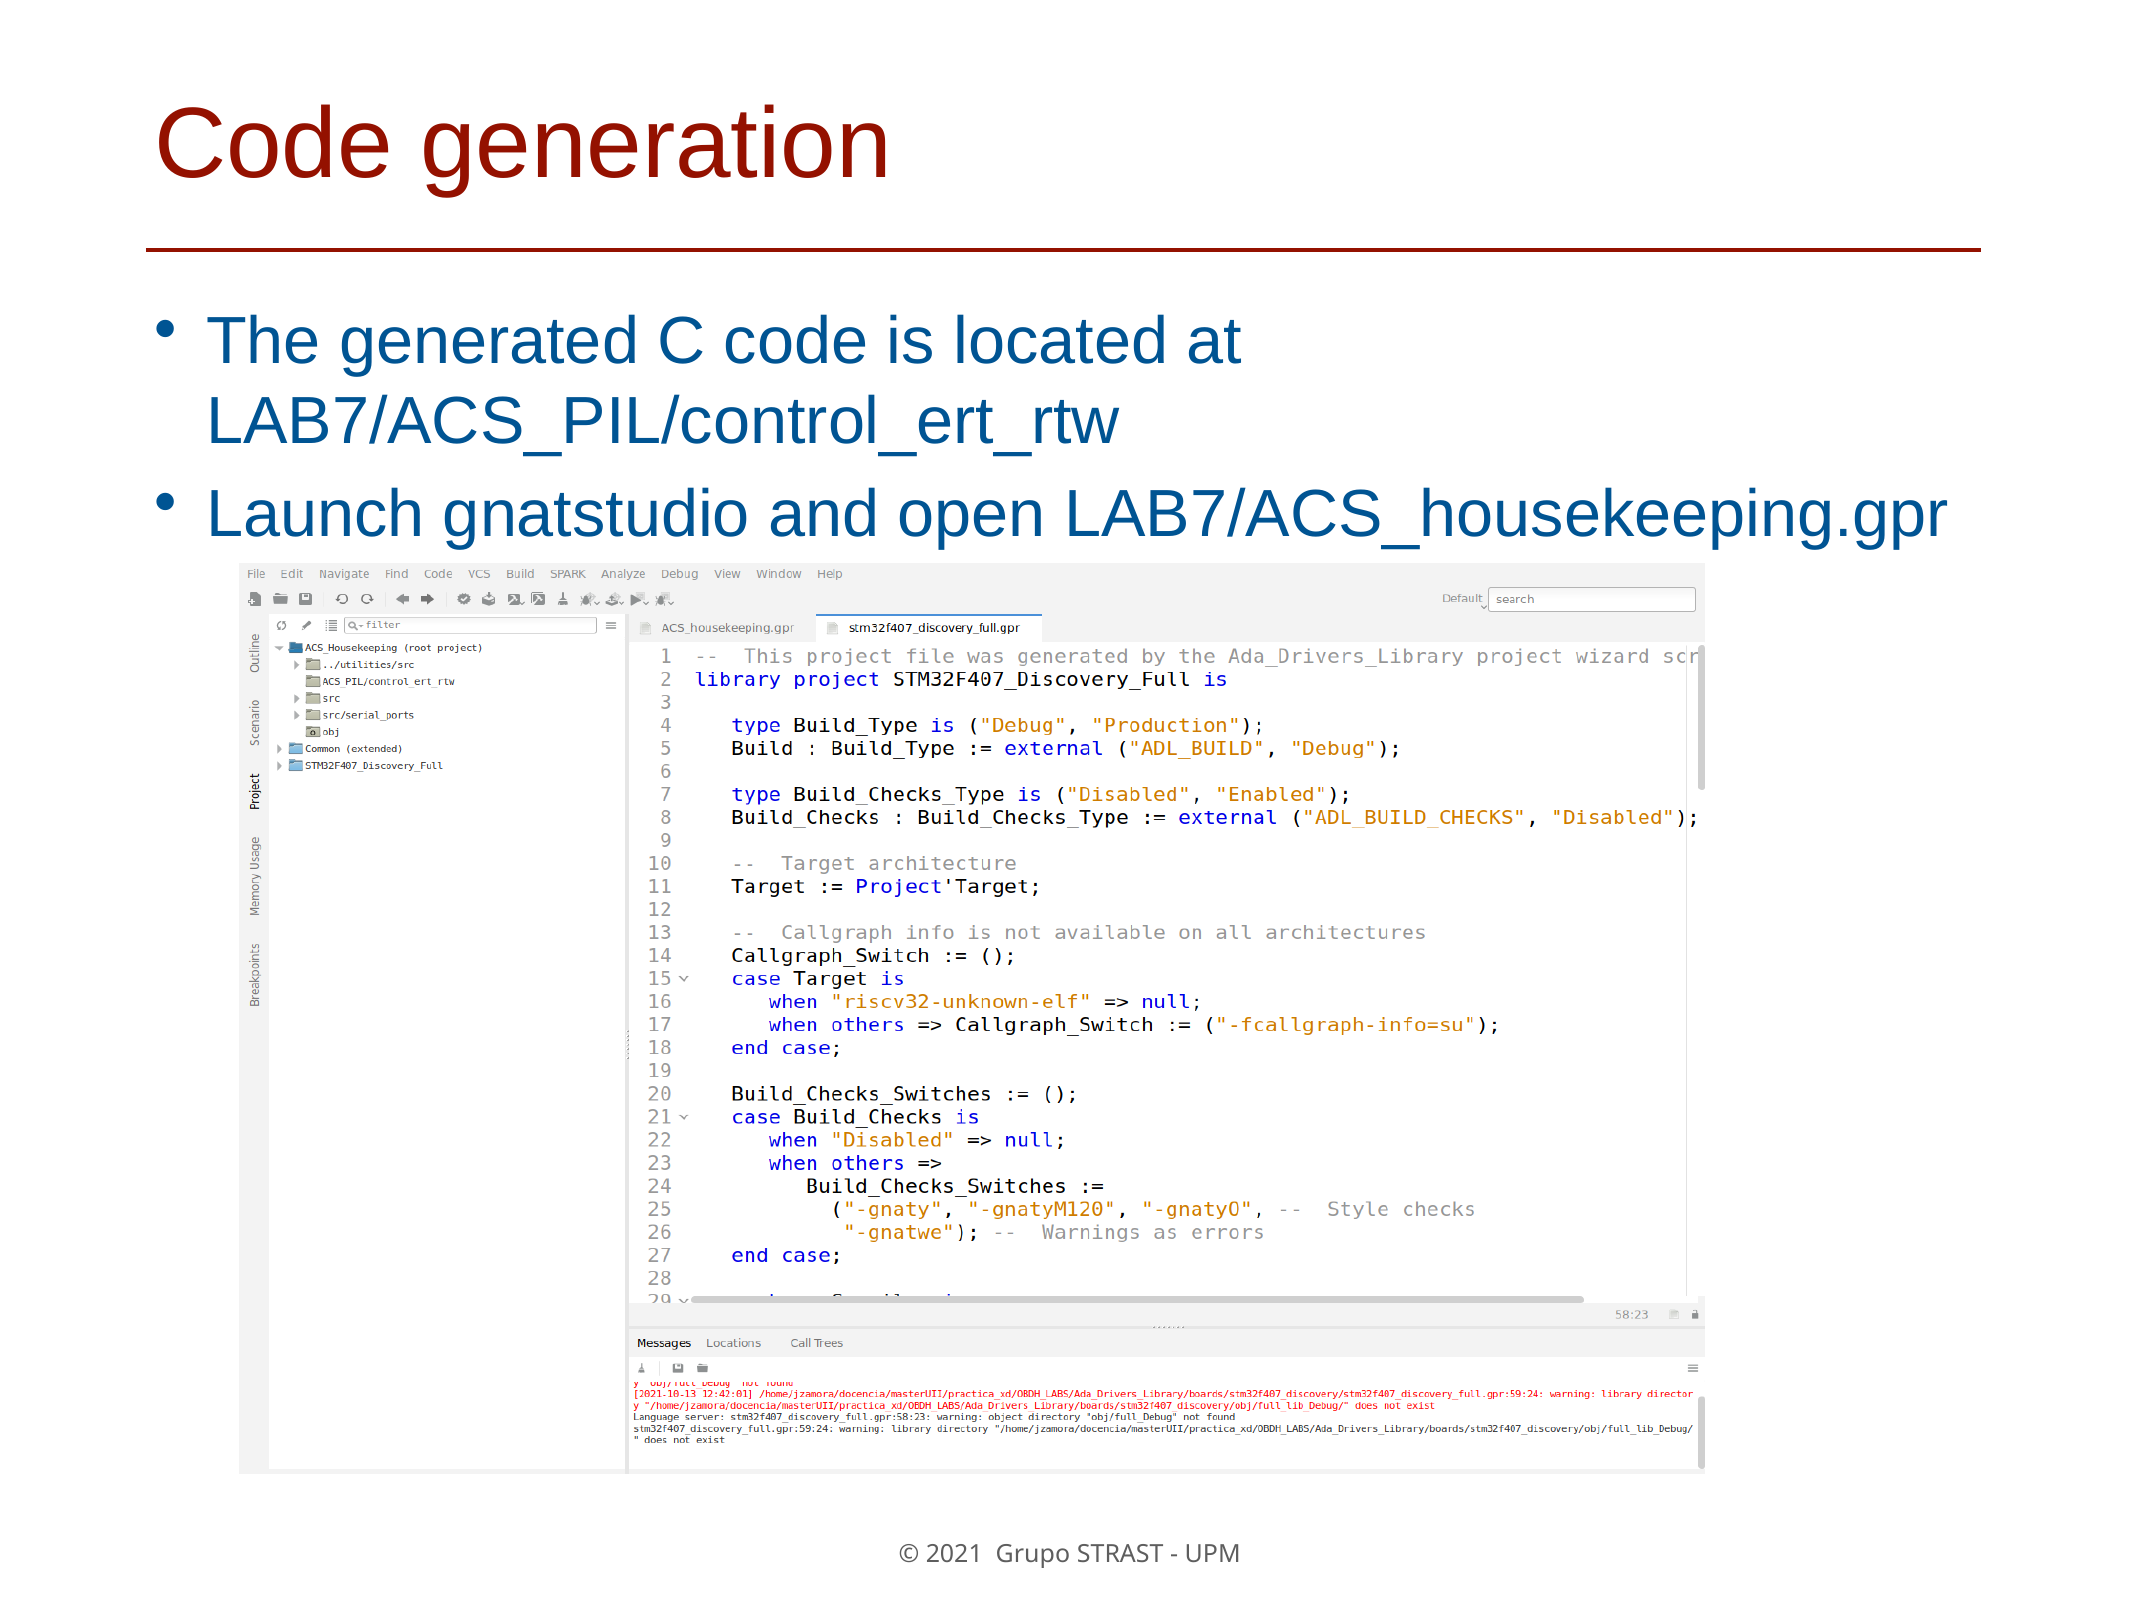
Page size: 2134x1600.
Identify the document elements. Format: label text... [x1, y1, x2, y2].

picture [239, 563, 1705, 1474]
list The generated C code is located at LAB7/ACS_PIL/control_ert_rtw Launch gnatstudio and open LAB7/ACS_housekeeping.gpr [145, 270, 1980, 577]
title Code generation [145, 32, 1980, 243]
